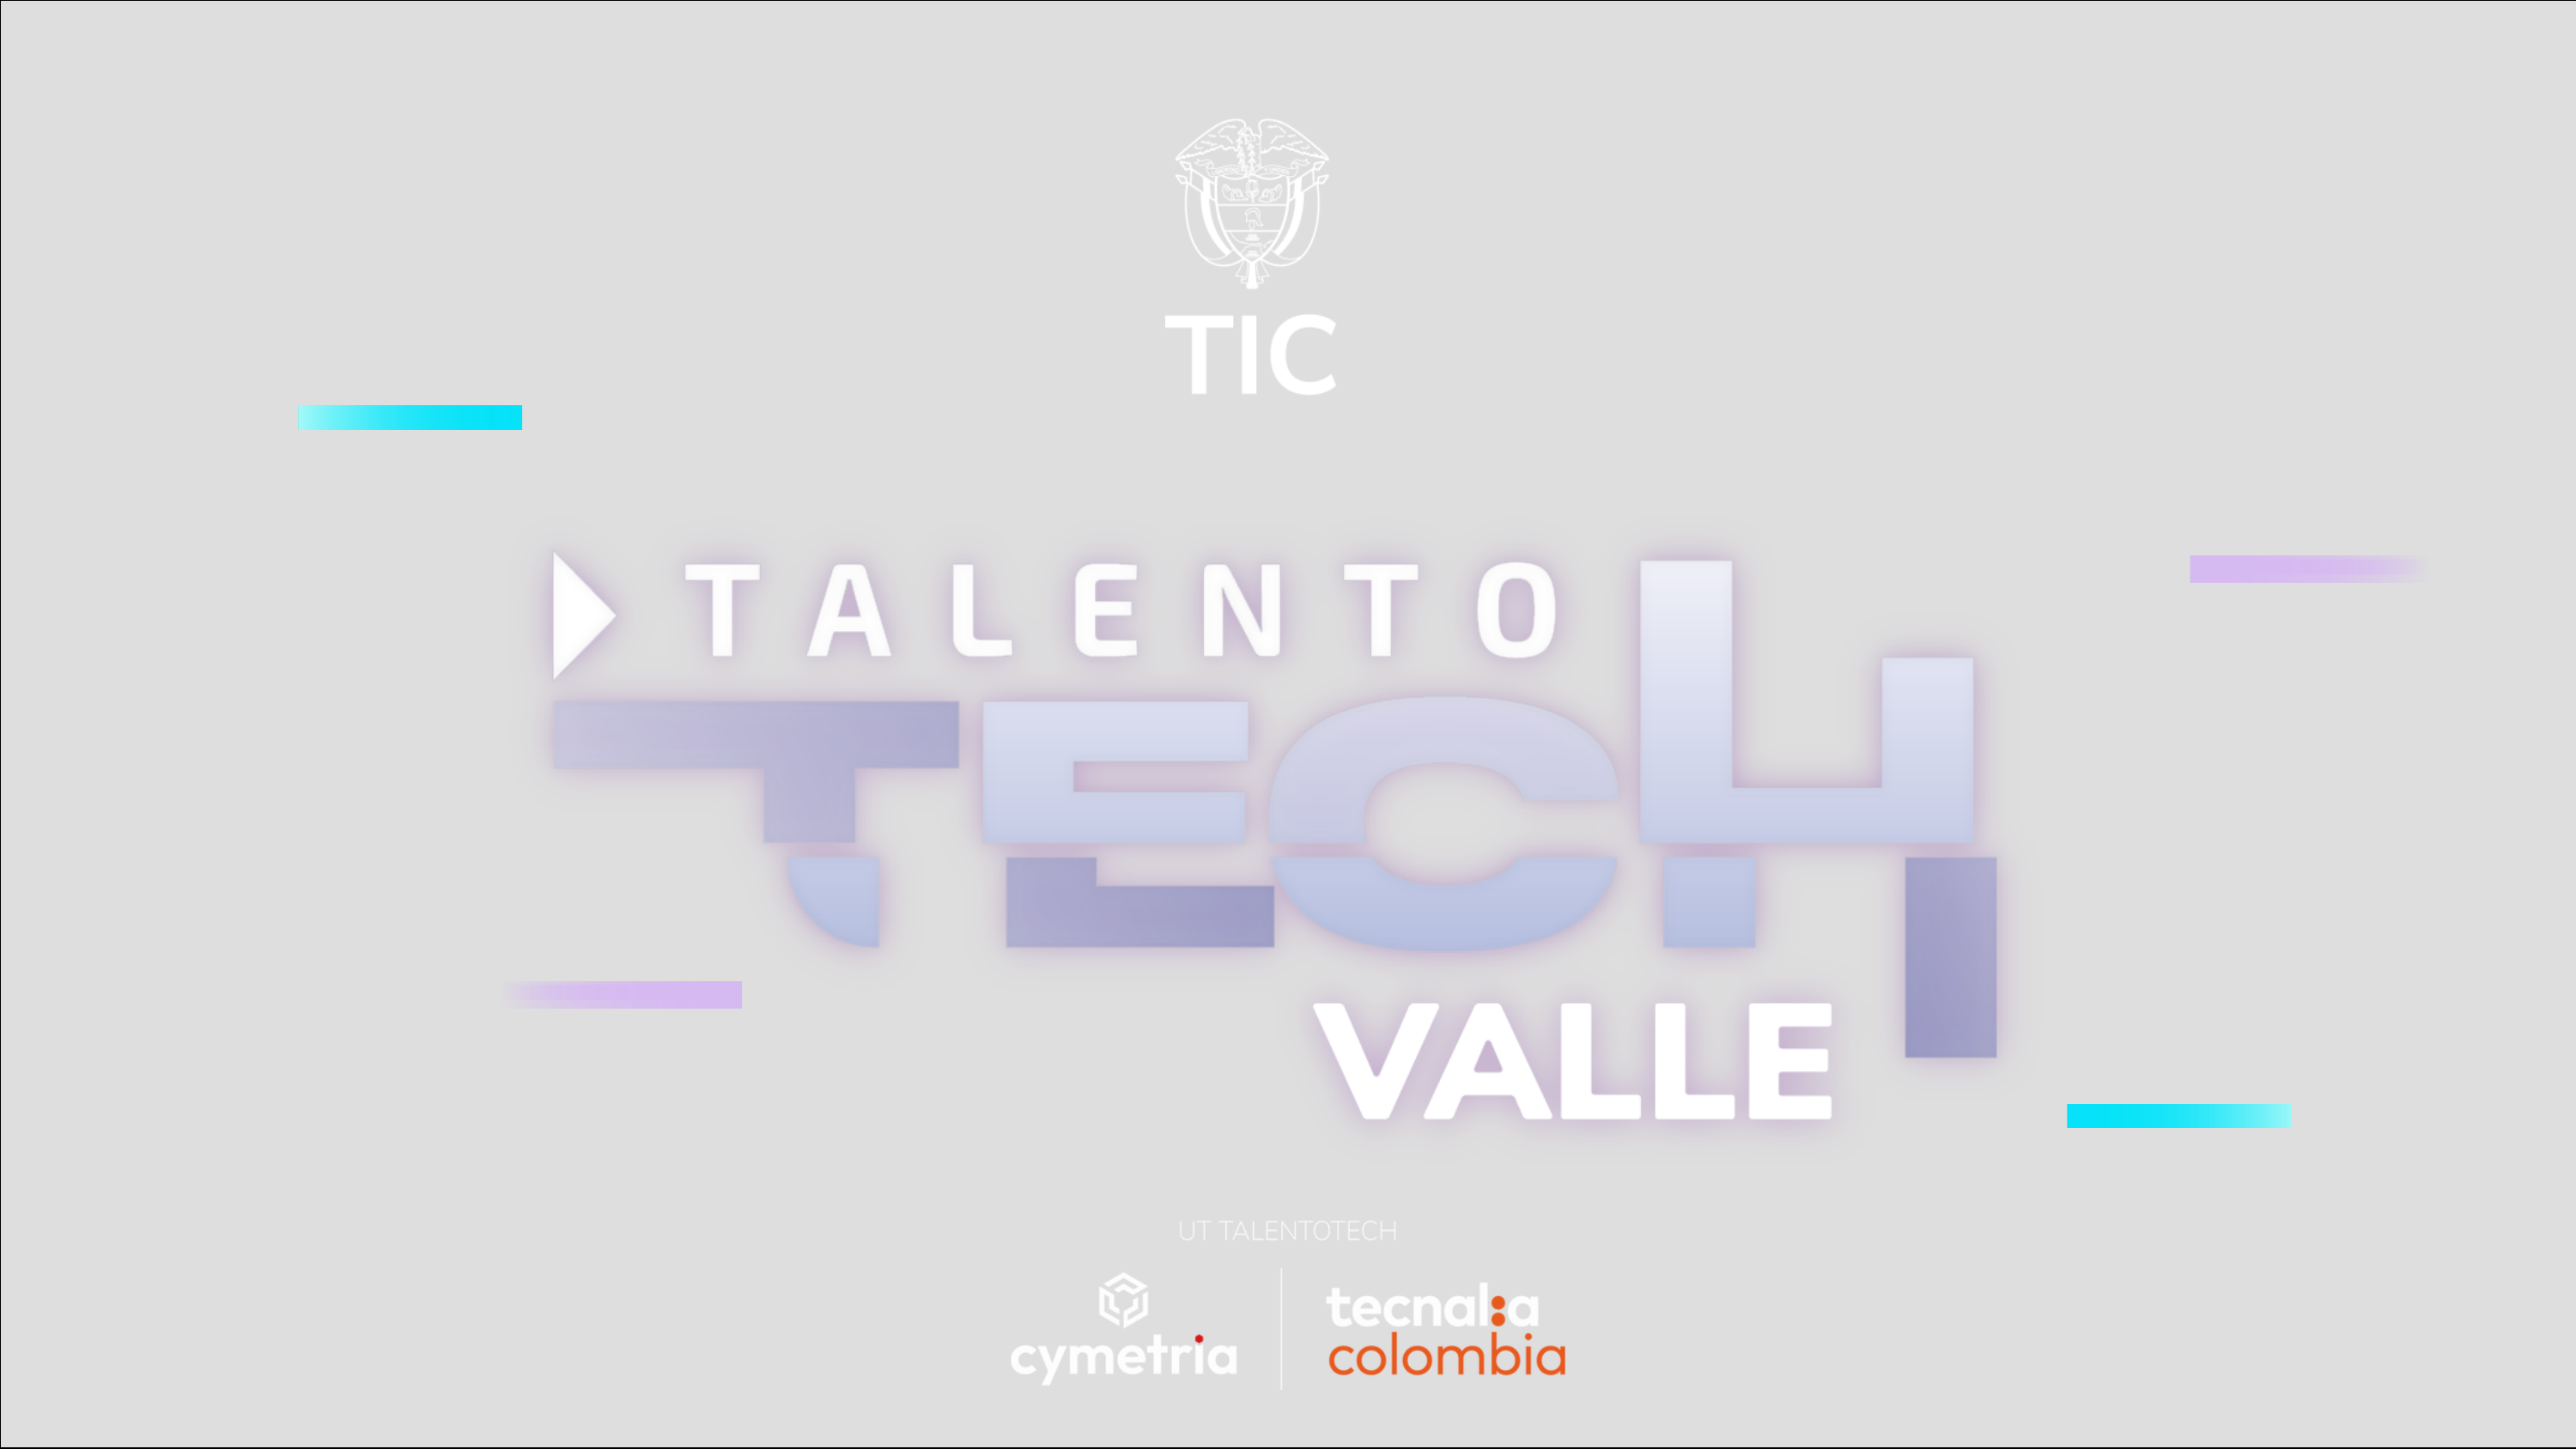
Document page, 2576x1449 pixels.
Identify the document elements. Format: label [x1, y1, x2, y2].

text_box [500, 496, 2050, 1173]
text_box [1164, 118, 1395, 397]
text_box [2190, 555, 2432, 583]
text_box [0, 0, 2576, 1449]
text_box [1011, 1217, 1565, 1391]
text_box [297, 405, 523, 430]
text_box [2067, 1104, 2292, 1129]
